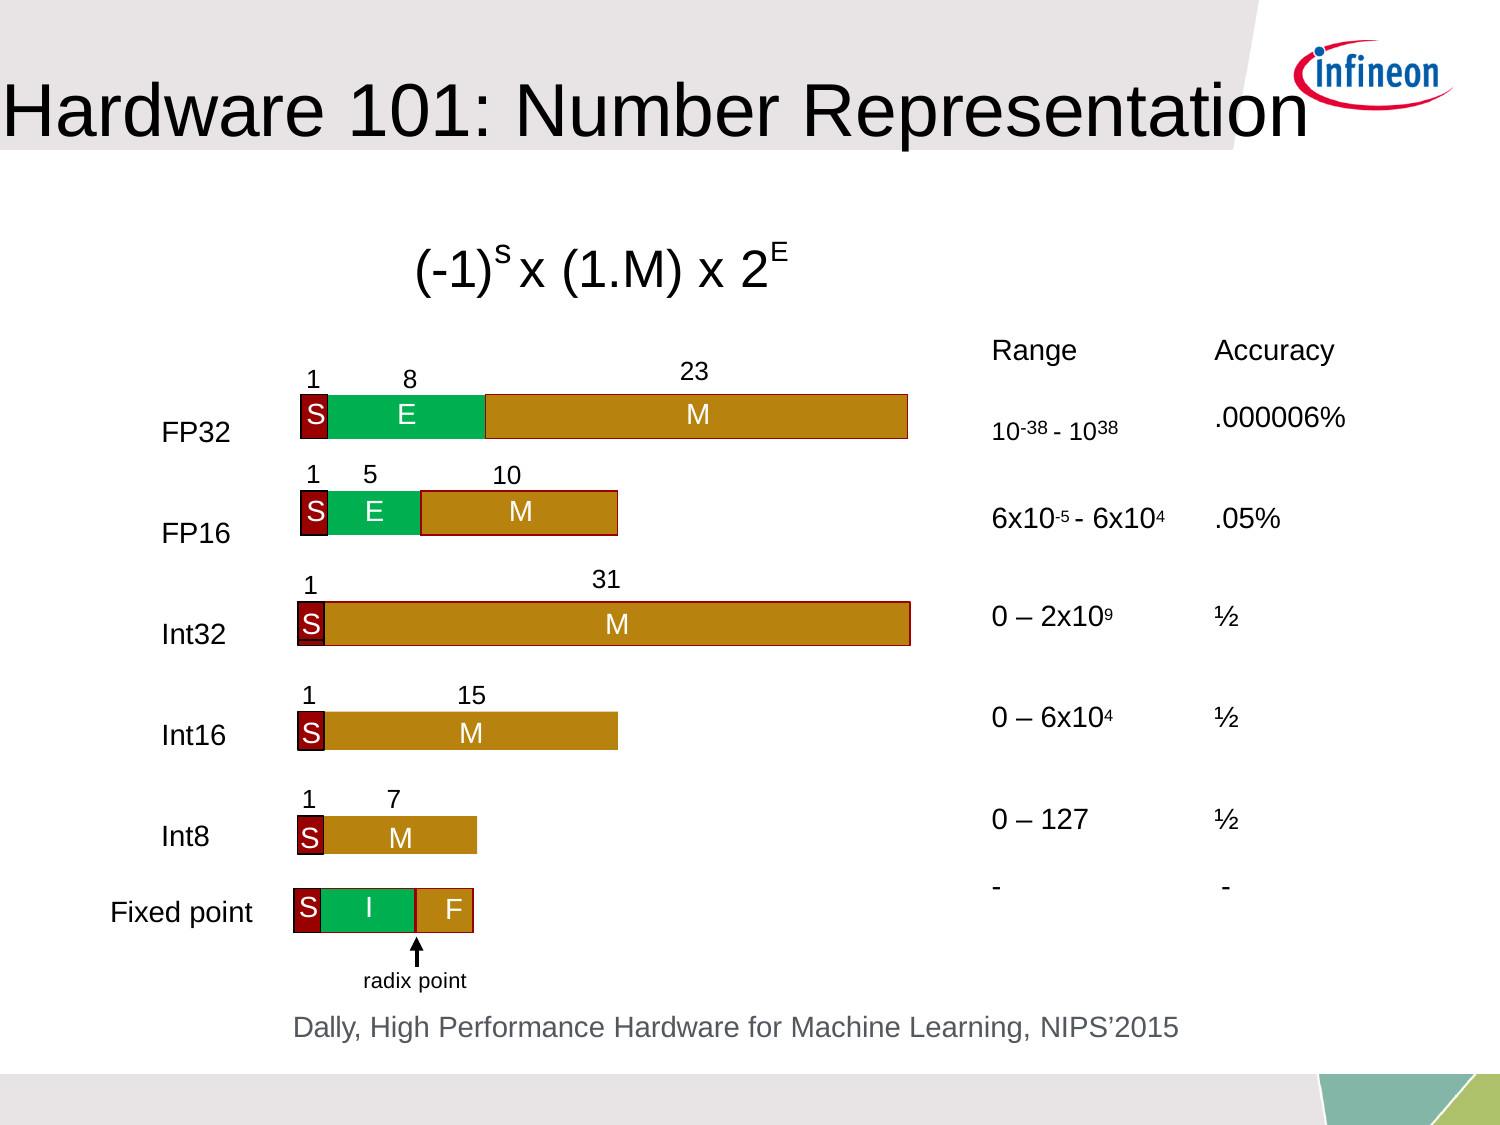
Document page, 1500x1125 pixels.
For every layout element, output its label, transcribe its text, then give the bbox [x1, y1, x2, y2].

text_box 1 [301, 566, 320, 600]
text_box 0 – 6x104 [990, 697, 1117, 734]
text_box .000006% [1212, 396, 1348, 434]
text_box Accuracy [1212, 329, 1337, 367]
text_box 15 [455, 676, 488, 710]
picture [0, 1074, 1500, 1125]
text_box 0 – 2x109 [990, 596, 1117, 633]
text_box 31 [590, 560, 623, 594]
text_box ½ [1212, 596, 1241, 633]
text_box (-1)s x (1.M) x 2E [413, 227, 799, 300]
text_box Int16 [159, 714, 228, 752]
text_box 1 [300, 676, 318, 710]
text_box - [1219, 865, 1233, 903]
text_box M [324, 711, 618, 750]
text_box Fixed point radix point Dally, High Performance Hardware for Machine Learning, NIPS’2015 [108, 892, 1185, 1043]
text_box M [604, 603, 631, 641]
text_box 1 [300, 780, 318, 814]
text_box M [324, 816, 478, 854]
text_box 23 [678, 352, 711, 386]
text_box FP32 [159, 411, 233, 449]
text_box FP16 [159, 512, 233, 550]
text_box [297, 640, 325, 646]
text_box 7 [385, 780, 403, 814]
text_box 6x10-5 - 6x104 [990, 498, 1172, 535]
text_box S [297, 816, 324, 854]
text_box 10-38 - 1038 [990, 388, 1135, 446]
text_box 10 [490, 456, 523, 490]
text_box S [297, 711, 324, 750]
text_box [325, 601, 911, 646]
text_box ½ [1212, 798, 1241, 835]
text_box Range [990, 329, 1080, 367]
text_box Int32 [159, 613, 228, 651]
text_box S [297, 601, 325, 640]
table_header S [302, 395, 327, 438]
text_box Int8 [159, 815, 212, 853]
table_header M [422, 492, 617, 534]
table_header S [302, 492, 327, 534]
title Hardware 101: Number Representation [0, 0, 1498, 152]
text_box ½ [1212, 697, 1241, 734]
text_box 8 [401, 360, 419, 394]
text_box 1 5 [304, 455, 378, 489]
text_box 1 [304, 360, 323, 394]
table_header E [328, 491, 420, 535]
text_box .05% [1212, 498, 1283, 535]
table_header E [328, 395, 485, 439]
text_box 0 – 127 [990, 798, 1091, 835]
text_box - [990, 865, 1003, 892]
table_header M [486, 395, 907, 438]
